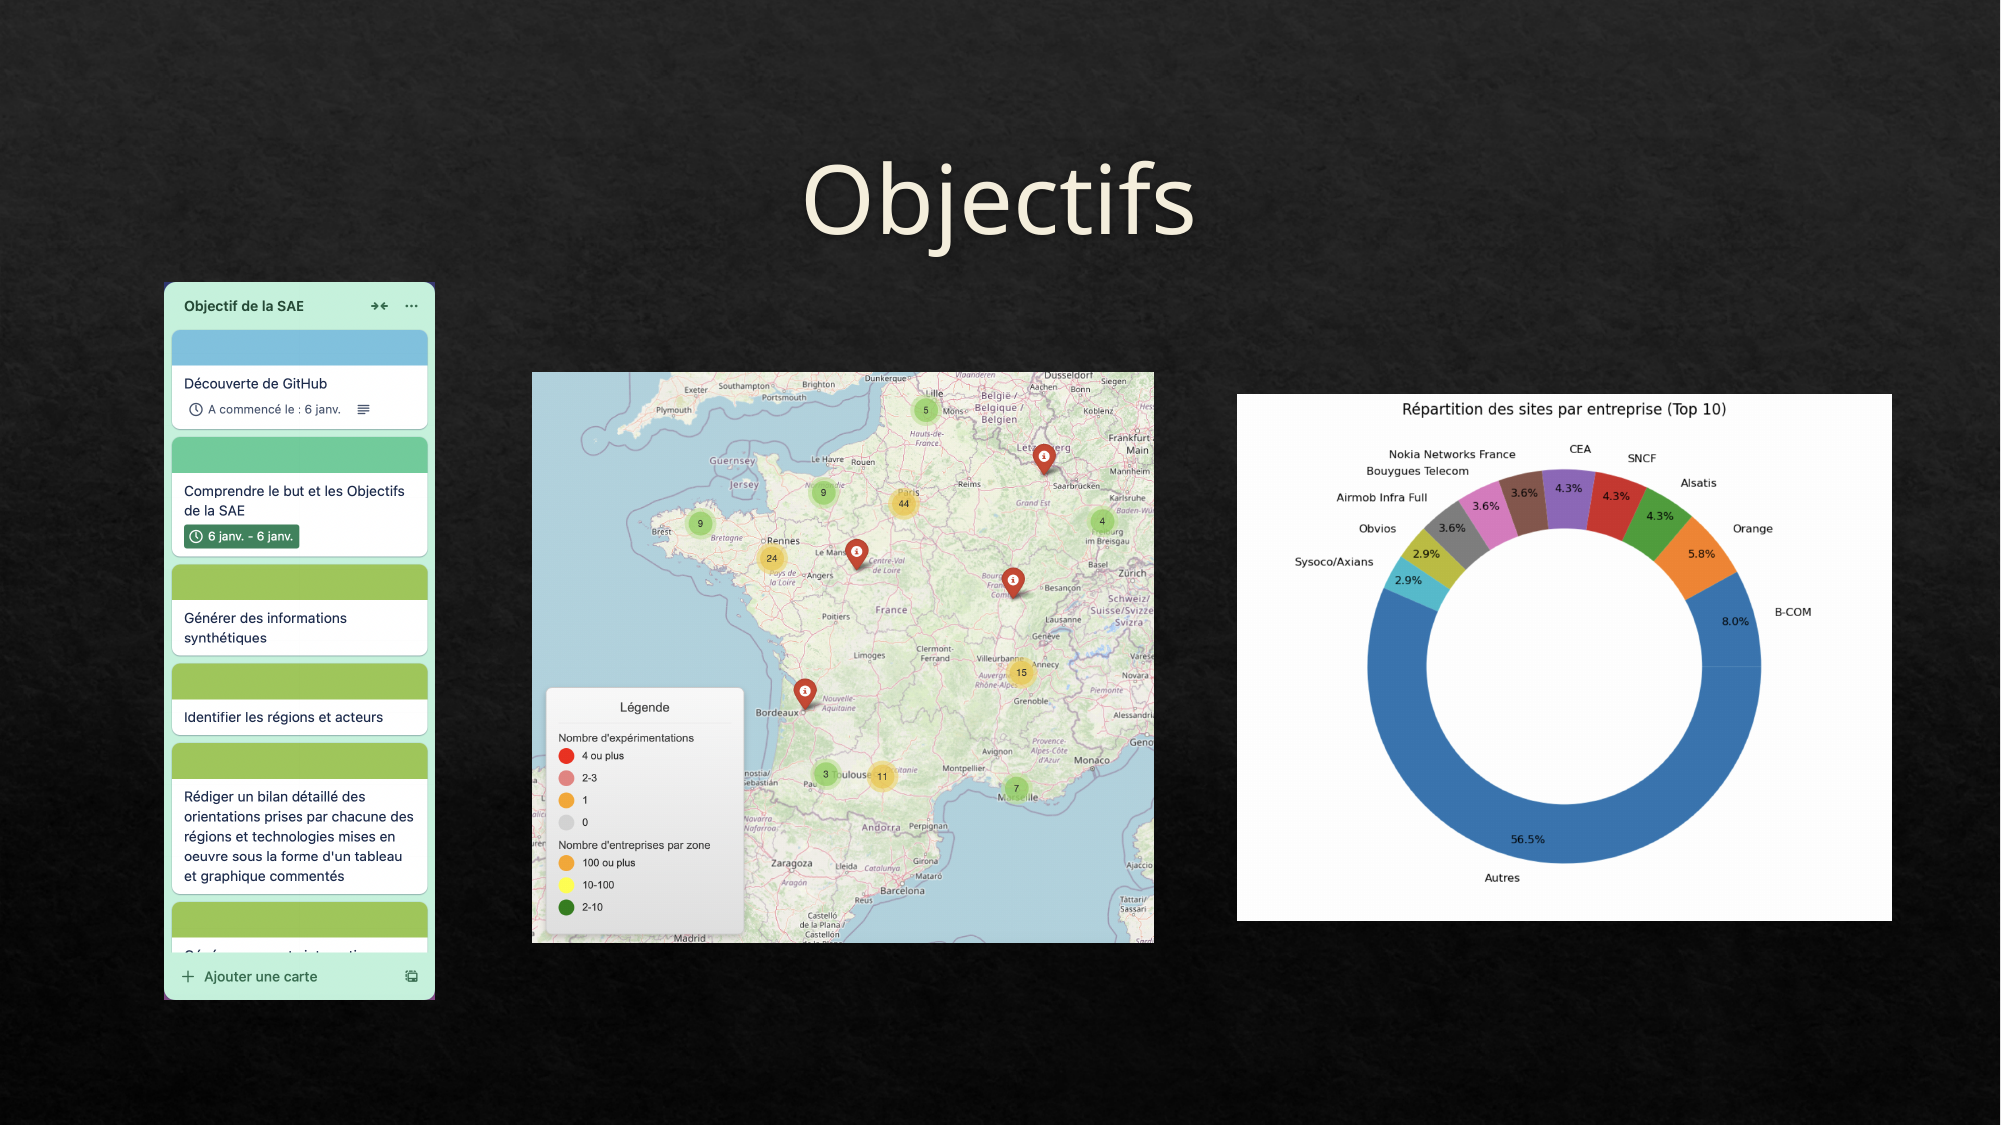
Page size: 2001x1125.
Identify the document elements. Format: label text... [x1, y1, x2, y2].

title Objectifs [149, 99, 1849, 307]
picture [164, 282, 435, 1001]
picture [1237, 394, 1893, 921]
picture [532, 372, 1154, 944]
